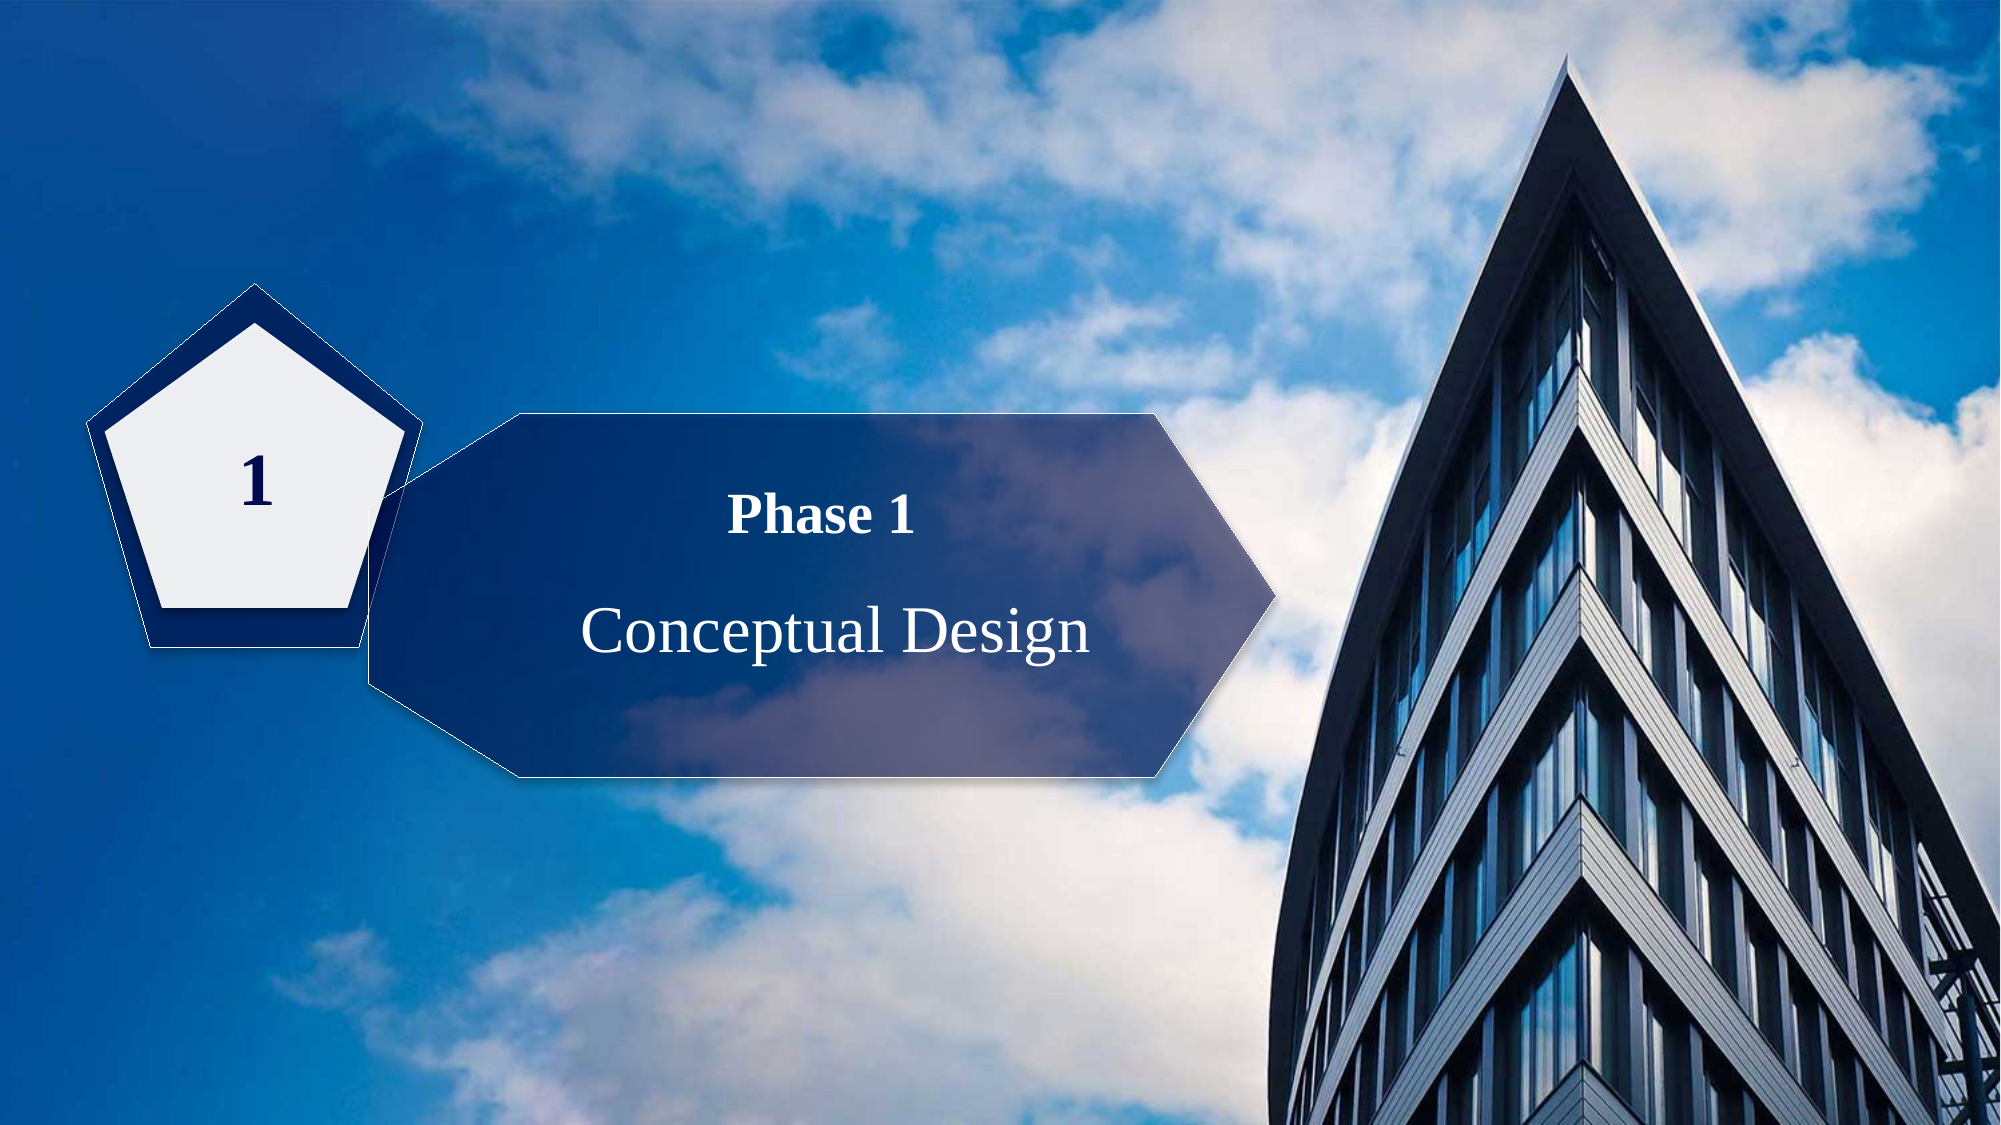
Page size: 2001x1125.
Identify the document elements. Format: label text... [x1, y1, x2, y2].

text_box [515, 467, 1138, 756]
picture [0, 0, 2001, 1125]
text_box [86, 283, 423, 484]
text_box 1 [104, 423, 410, 529]
text_box [368, 413, 1277, 778]
text_box [116, 529, 362, 648]
text_box [114, 321, 395, 423]
picture [364, 1090, 368, 1109]
text_box [135, 529, 375, 609]
